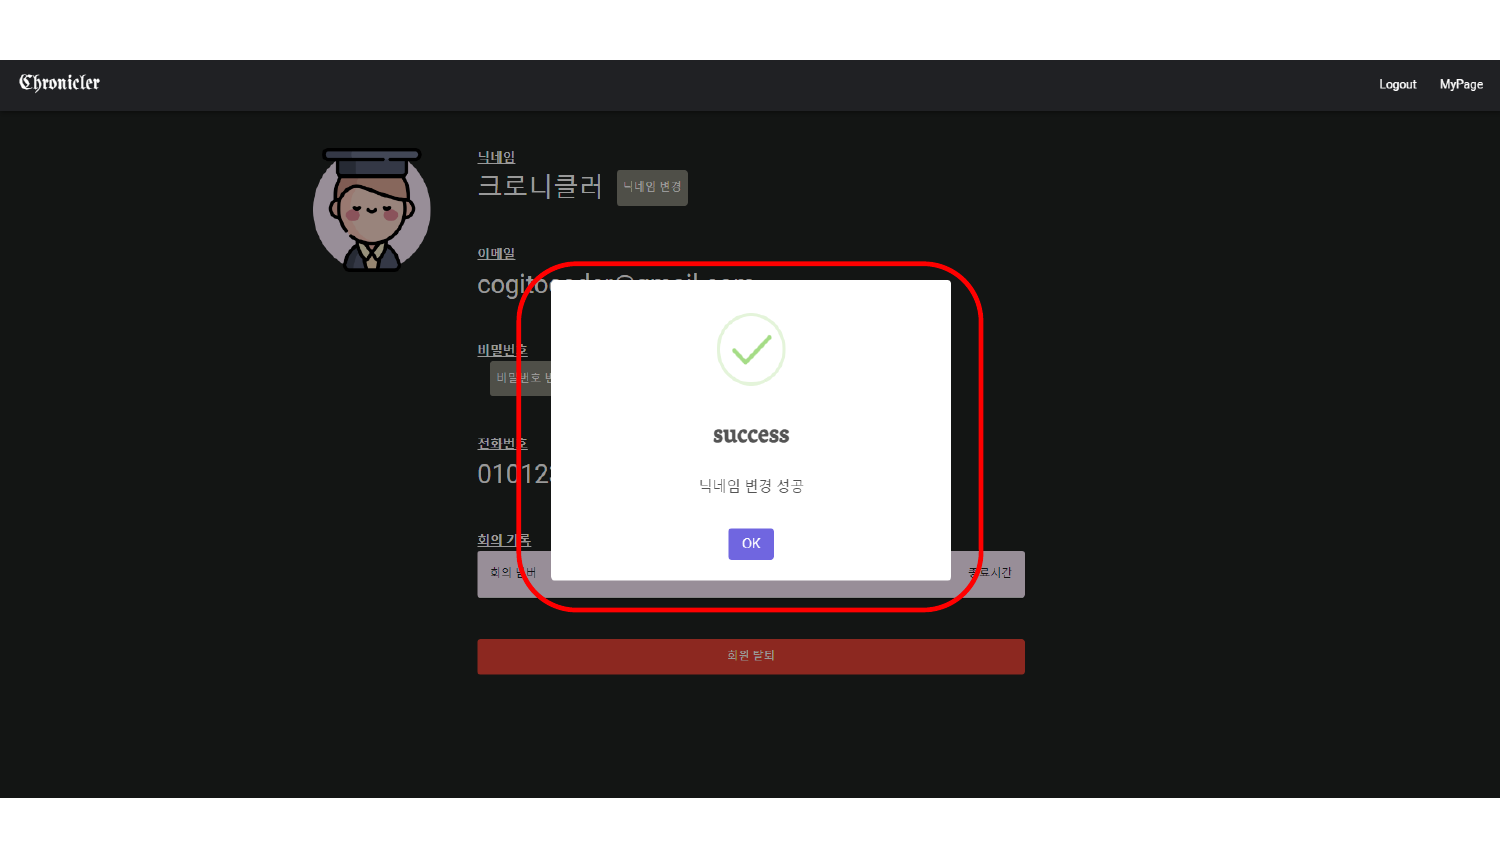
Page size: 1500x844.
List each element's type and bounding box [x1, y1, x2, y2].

picture [0, 60, 1500, 798]
